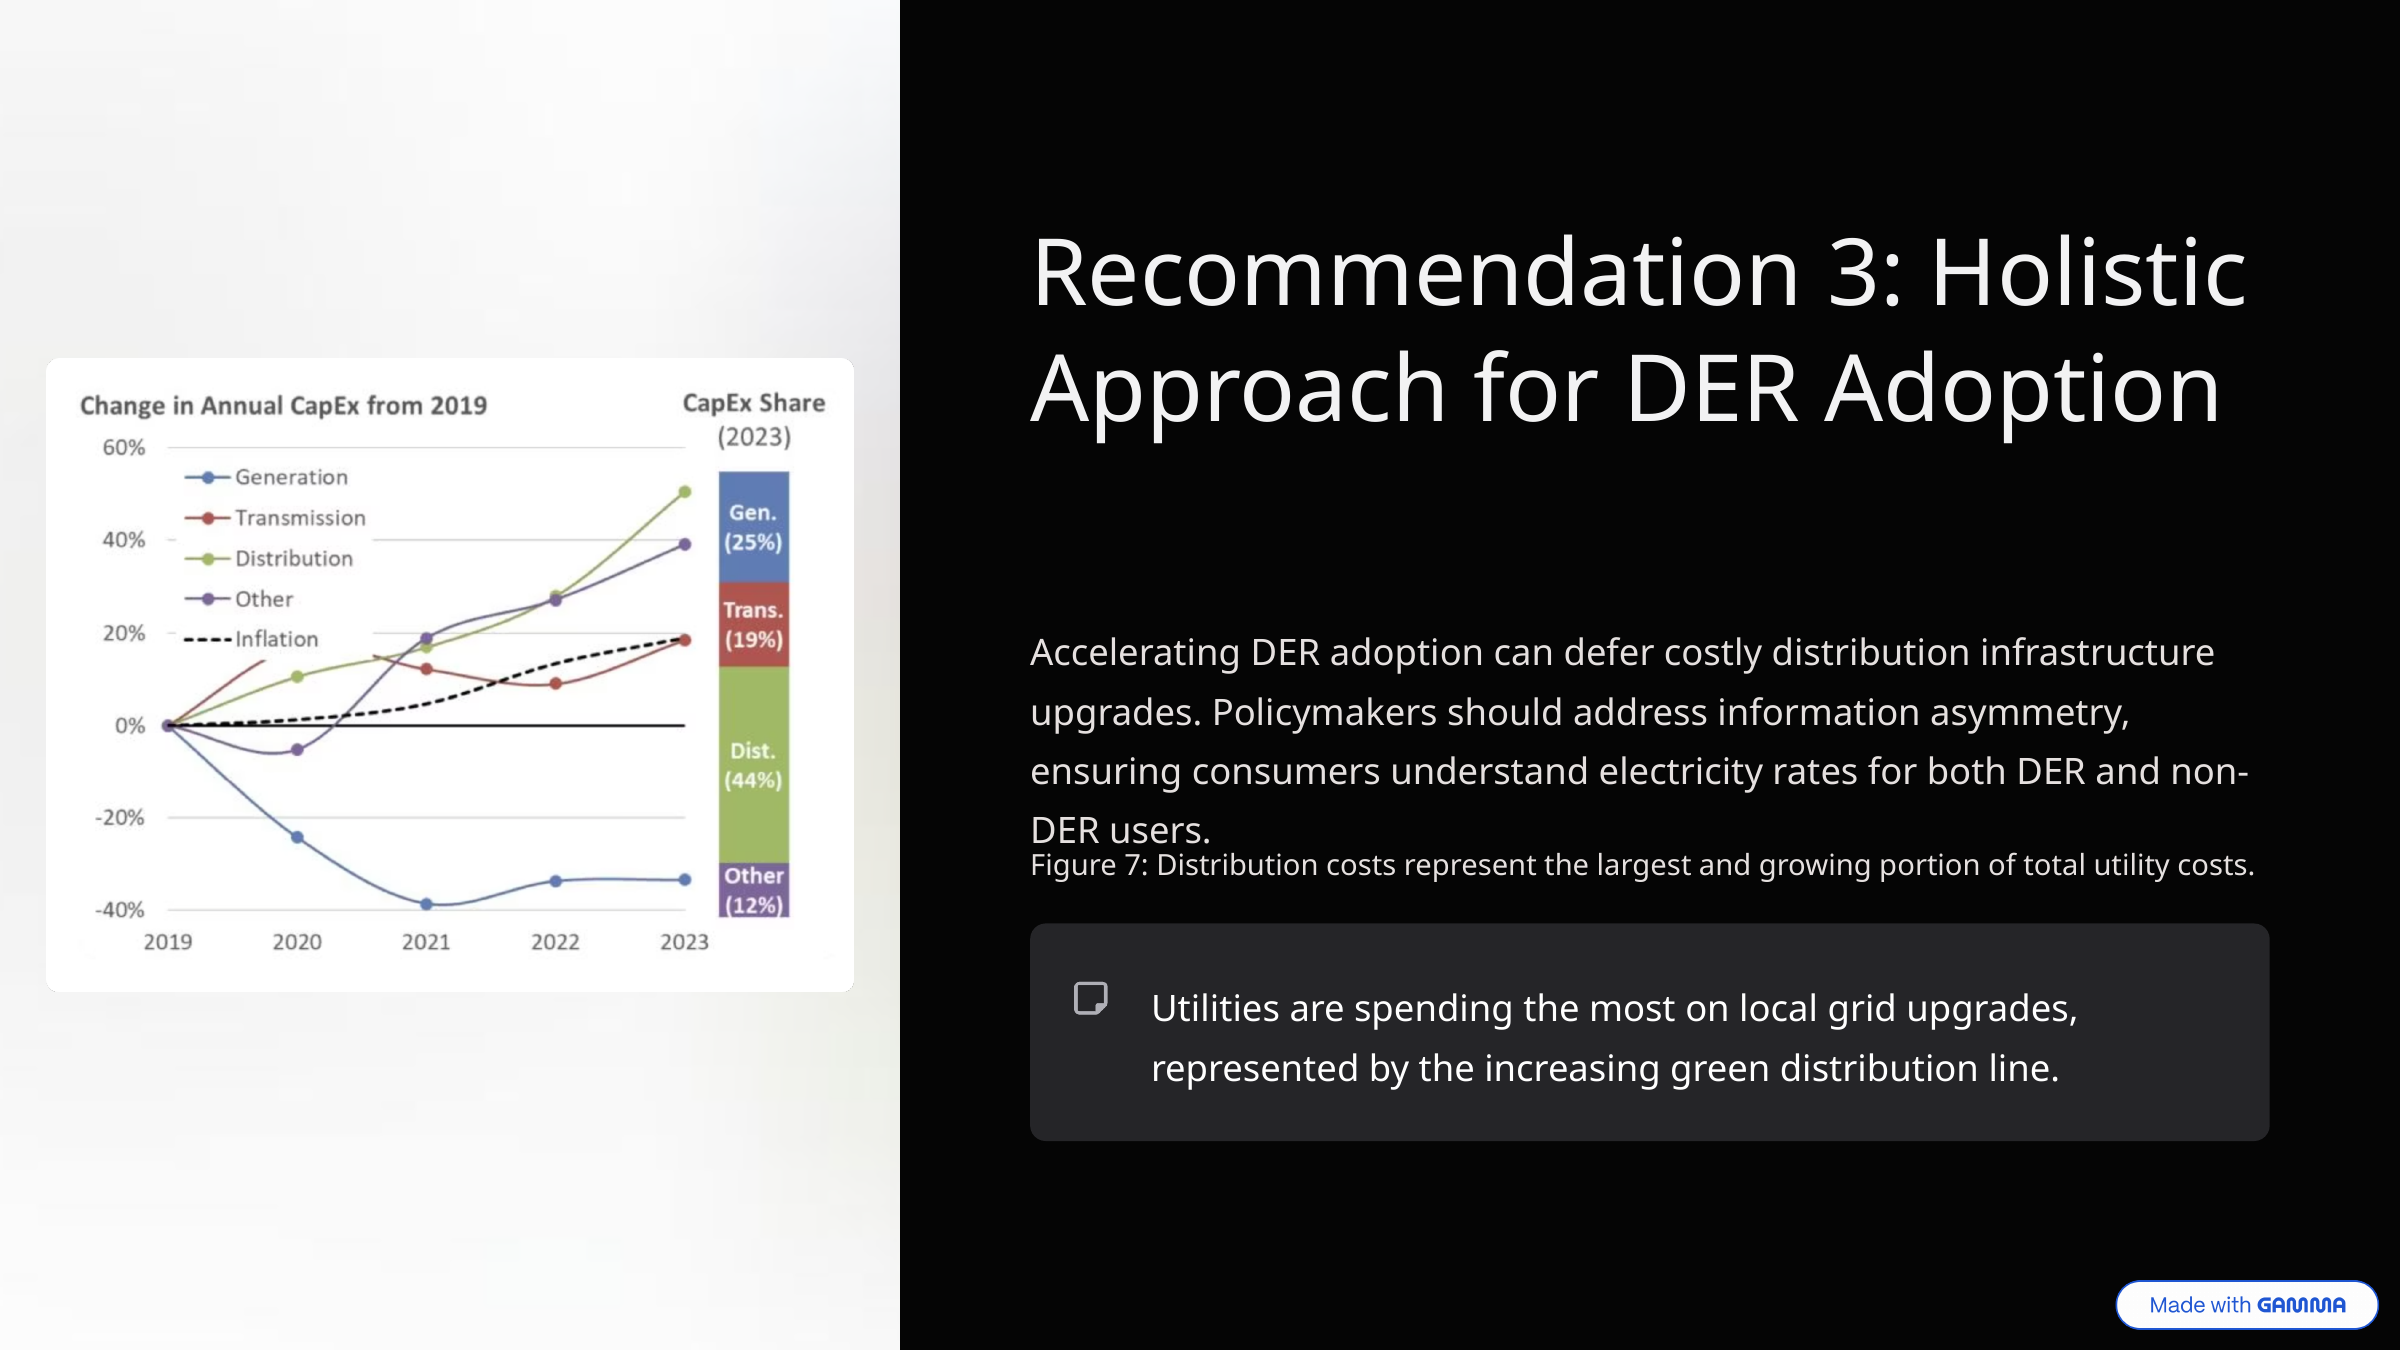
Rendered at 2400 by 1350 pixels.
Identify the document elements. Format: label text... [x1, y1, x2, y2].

picture [1067, 979, 1114, 1018]
text_box Utilities are spending the most on local grid upgrades, represented by the increasing green distribution line. [1151, 969, 2233, 1089]
picture [0, 0, 900, 1350]
text_box Figure 7: Distribution costs represent the largest and growing portion of total utility costs. [1030, 833, 2270, 882]
picture [2106, 1271, 2389, 1339]
text_box Recommendation 3: Holistic Approach for DER Adoption [1030, 208, 2270, 558]
text_box [1030, 923, 2270, 1142]
text_box Accelerating DER adoption can defer costly distribution infrastructure upgrades. Policymakers should address information asymmetry, ensuring consumers understand electricity rates for both DER and non-DER users. [1030, 613, 2270, 792]
